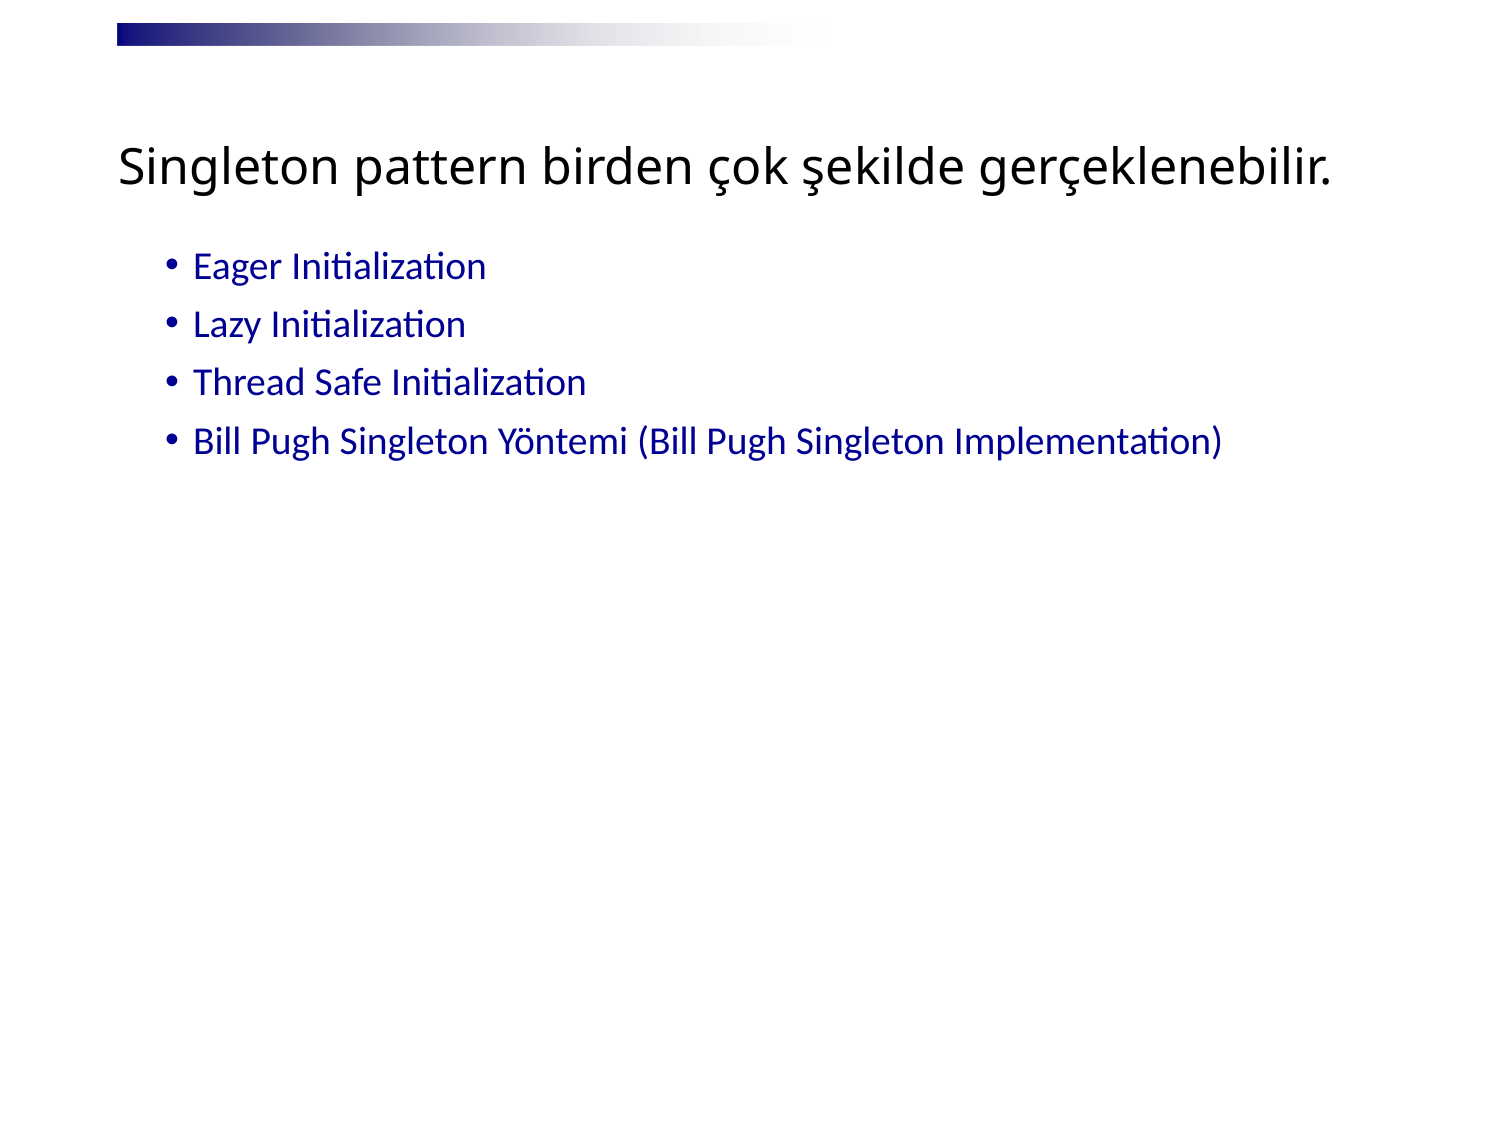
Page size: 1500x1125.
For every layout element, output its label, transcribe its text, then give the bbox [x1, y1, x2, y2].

text_box [117, 23, 834, 46]
title Singleton pattern birden çok şekilde gerçeklenebilir. [103, 59, 1397, 278]
list Eager Initialization Lazy Initialization Thread Safe Initialization Bill Pugh Singleton Yöntemi (Bill Pugh Singleton Implementation) [150, 237, 1425, 821]
